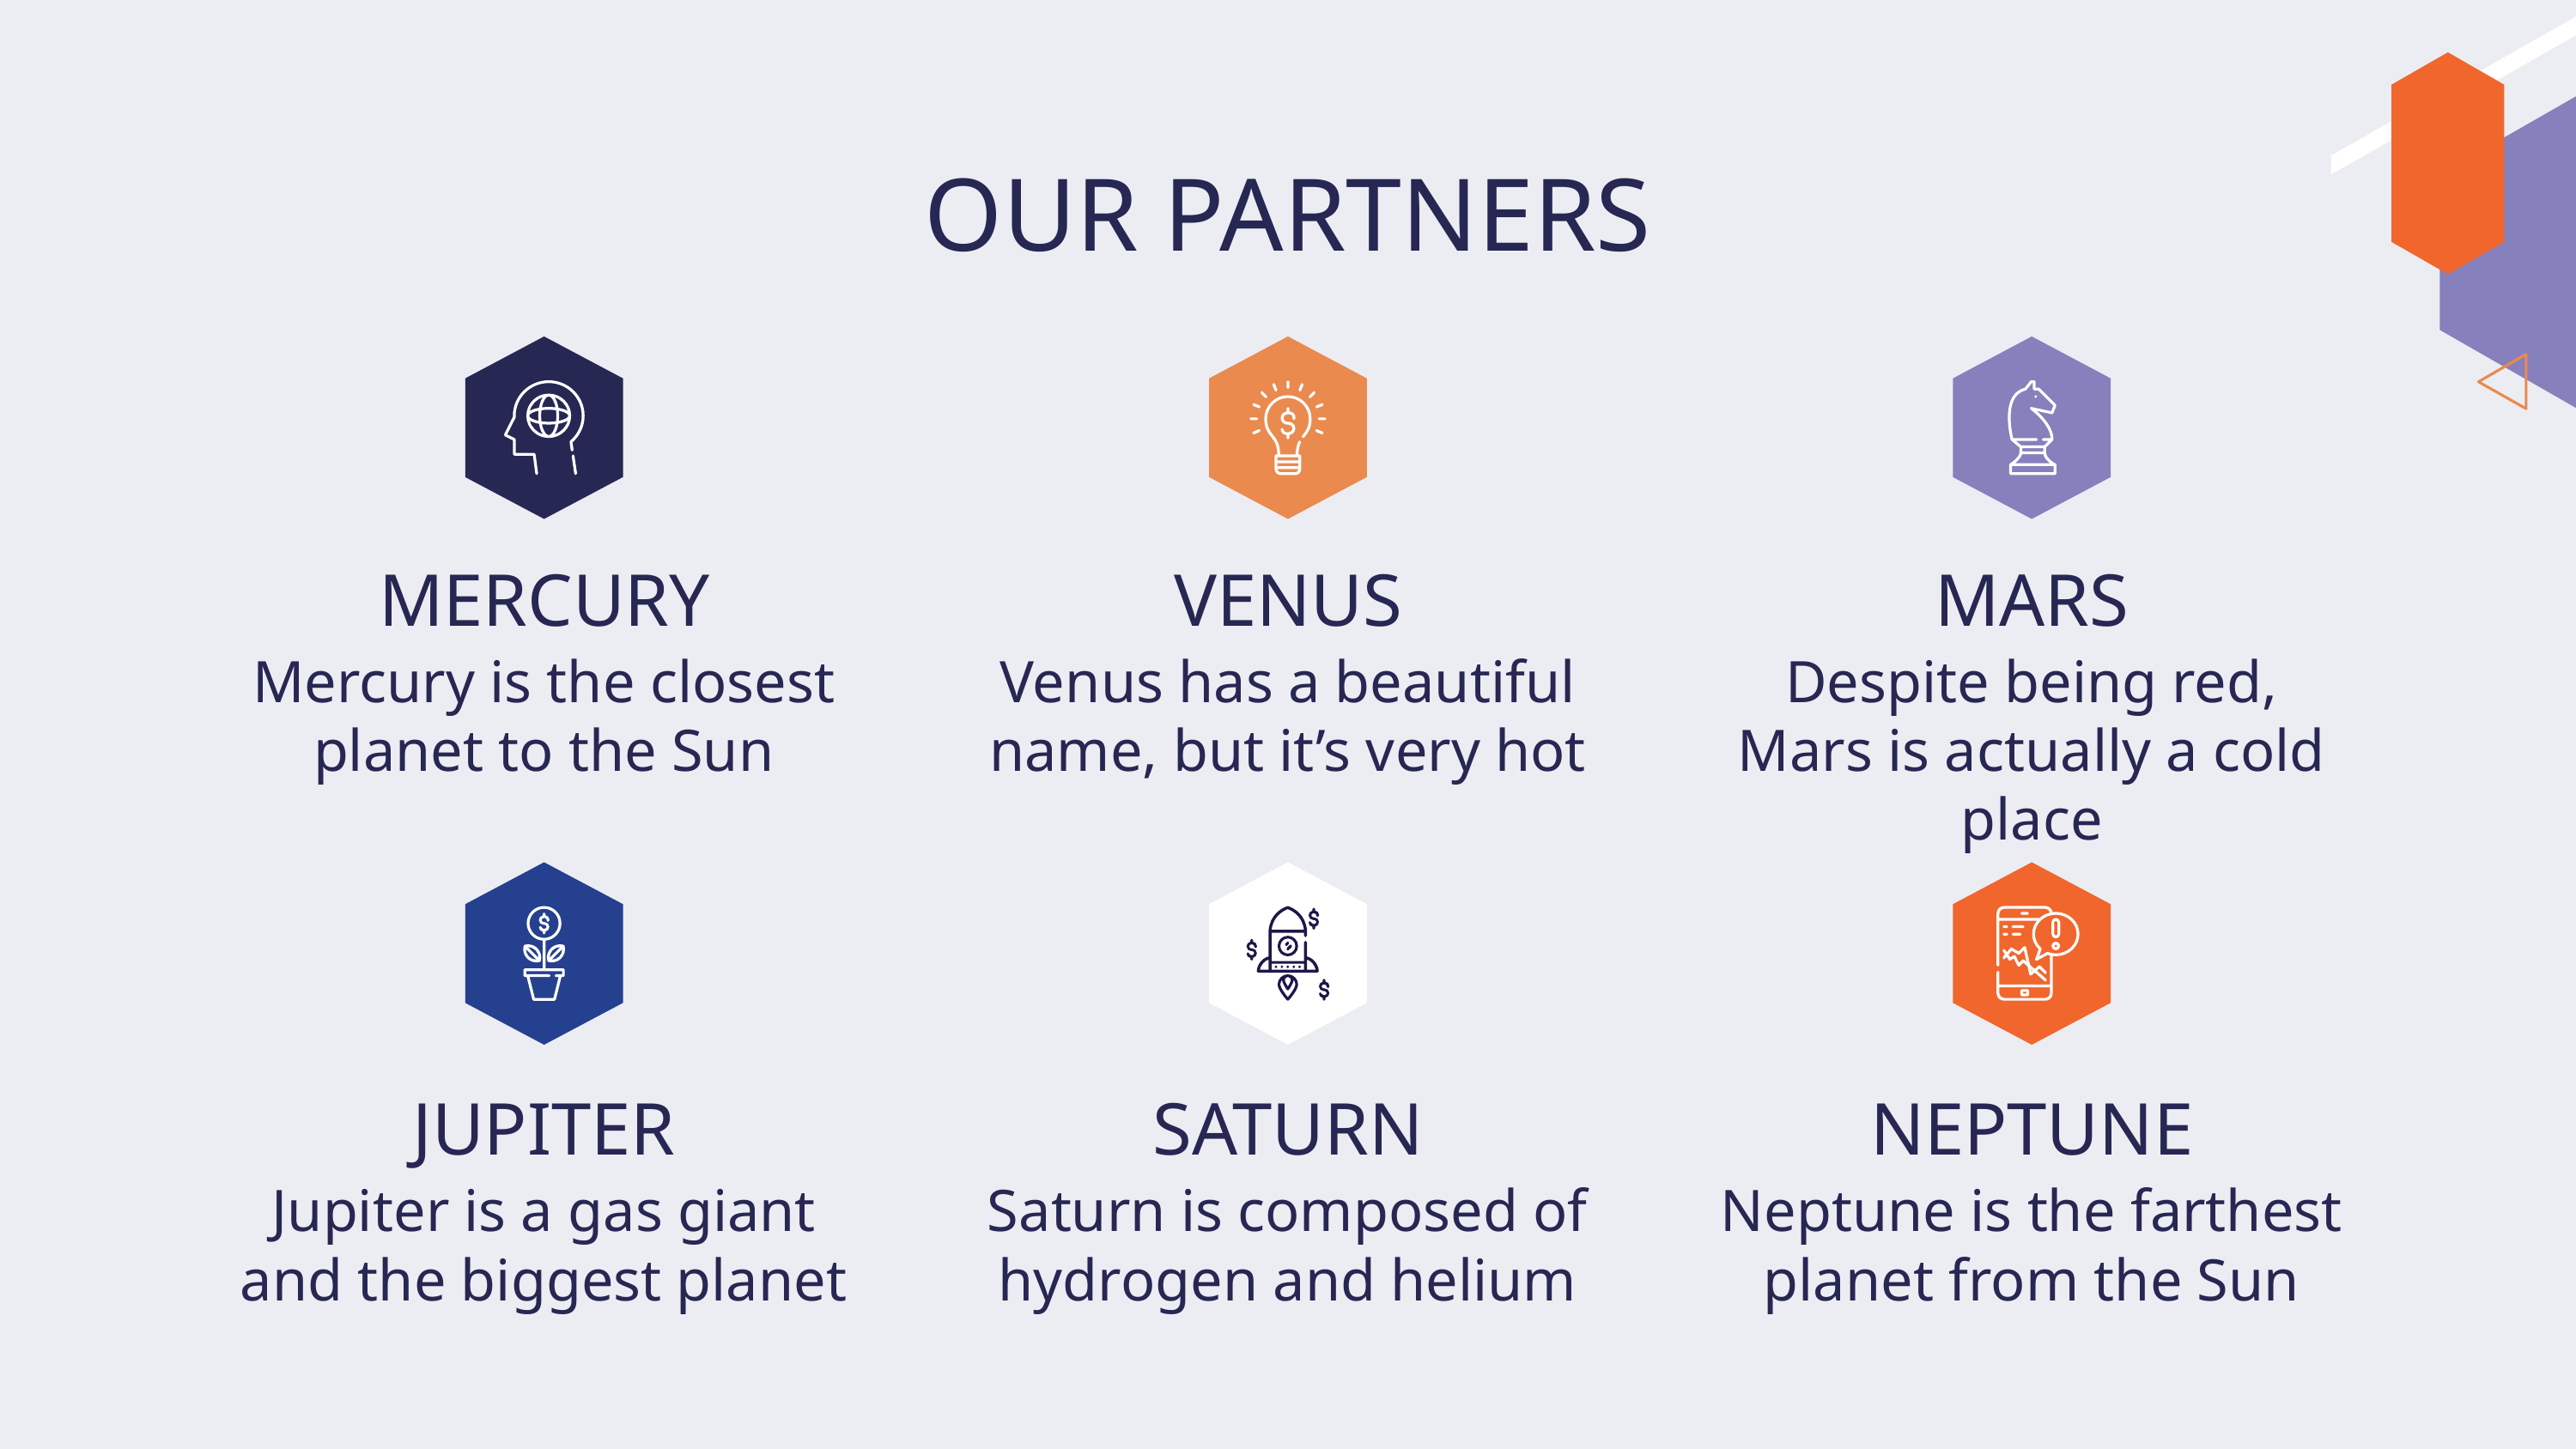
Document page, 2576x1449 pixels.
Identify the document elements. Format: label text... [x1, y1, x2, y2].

subtitle MERCURY [203, 554, 886, 645]
text_box [465, 862, 623, 1046]
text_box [522, 906, 567, 1002]
subtitle Mercury is the closest planet to the Sun [203, 645, 886, 795]
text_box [2007, 379, 2057, 476]
subtitle Saturn is composed of hydrogen and helium [946, 1174, 1630, 1325]
subtitle MARS [1690, 554, 2373, 645]
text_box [1996, 906, 2080, 1002]
subtitle Neptune is the farthest planet from the Sun [1690, 1174, 2373, 1325]
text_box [1249, 379, 1327, 476]
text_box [1246, 906, 1330, 1002]
subtitle Despite being red, Mars is actually a cold place [1690, 645, 2373, 795]
title OUR PARTNERS [328, 124, 2248, 287]
text_box [465, 336, 623, 519]
text_box [1953, 862, 2111, 1046]
text_box [1953, 336, 2111, 519]
subtitle Jupiter is a gas giant and the biggest planet [203, 1174, 886, 1325]
subtitle Venus has a beautiful name, but it’s very hot [946, 645, 1630, 795]
subtitle VENUS [946, 554, 1630, 645]
subtitle SATURN [946, 1083, 1630, 1174]
subtitle JUPITER [203, 1083, 886, 1174]
subtitle NEPTUNE [1690, 1083, 2373, 1174]
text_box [503, 379, 585, 476]
text_box [1209, 862, 1367, 1046]
text_box [1209, 336, 1367, 519]
